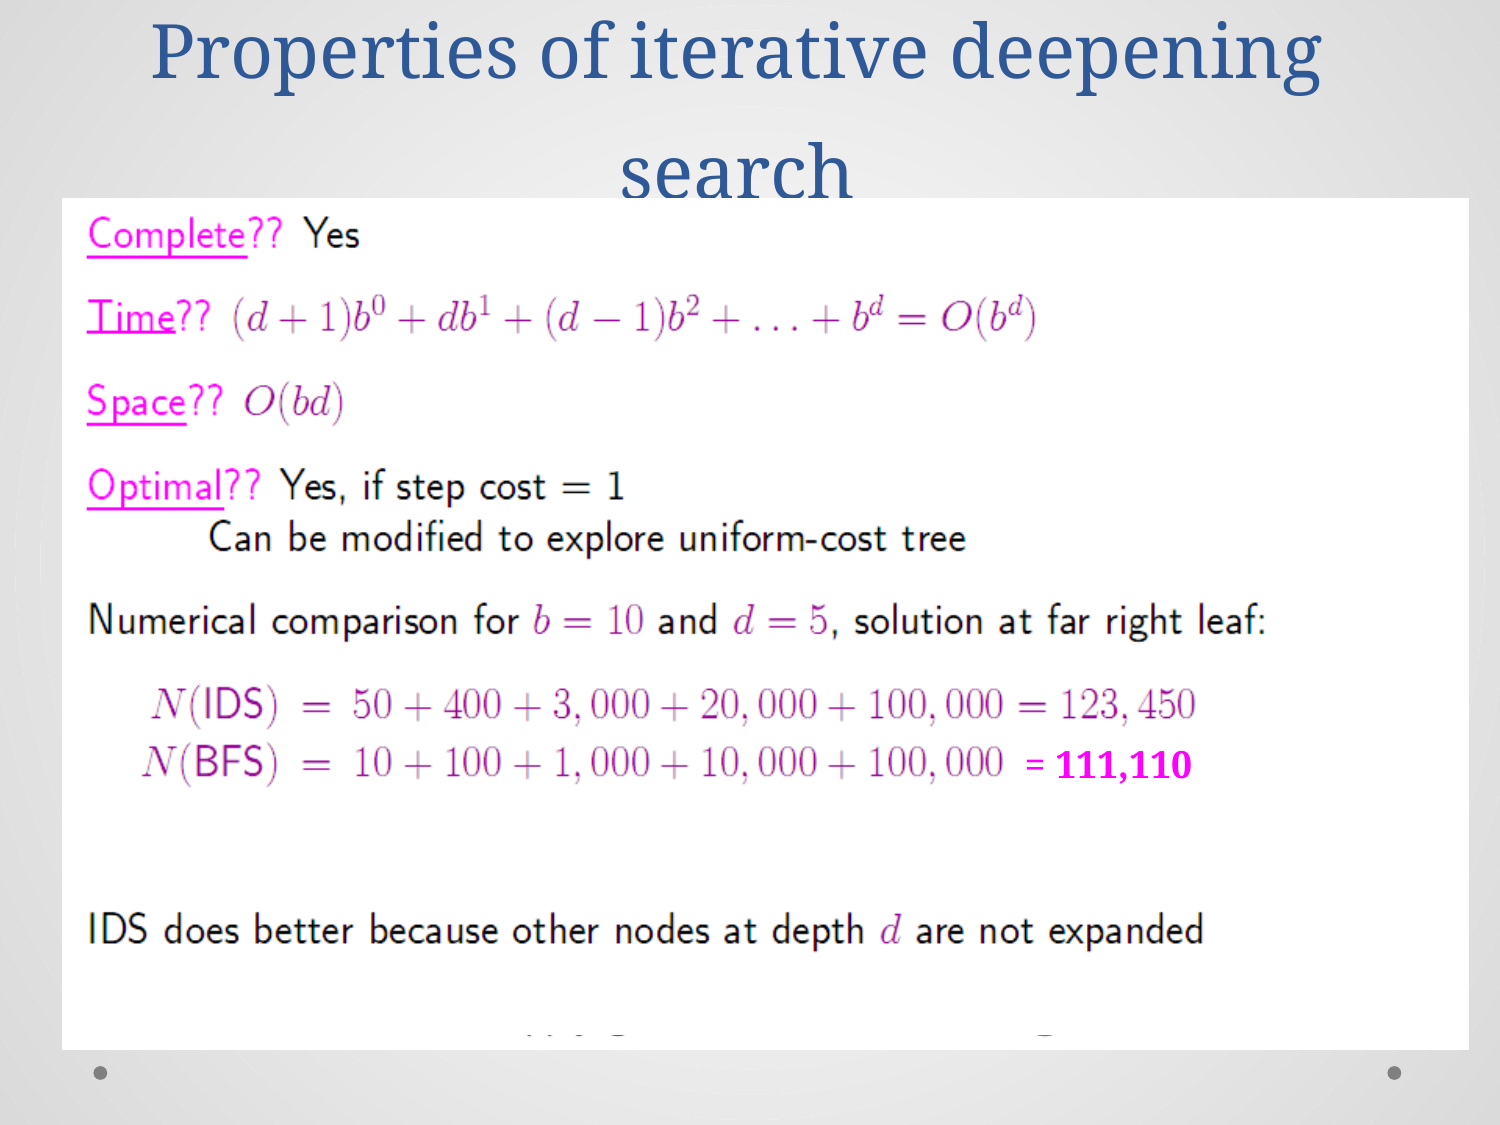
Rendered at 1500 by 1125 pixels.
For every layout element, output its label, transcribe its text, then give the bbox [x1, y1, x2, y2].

picture [62, 198, 1469, 1051]
title Properties of iterative deepening search [62, 0, 1413, 188]
